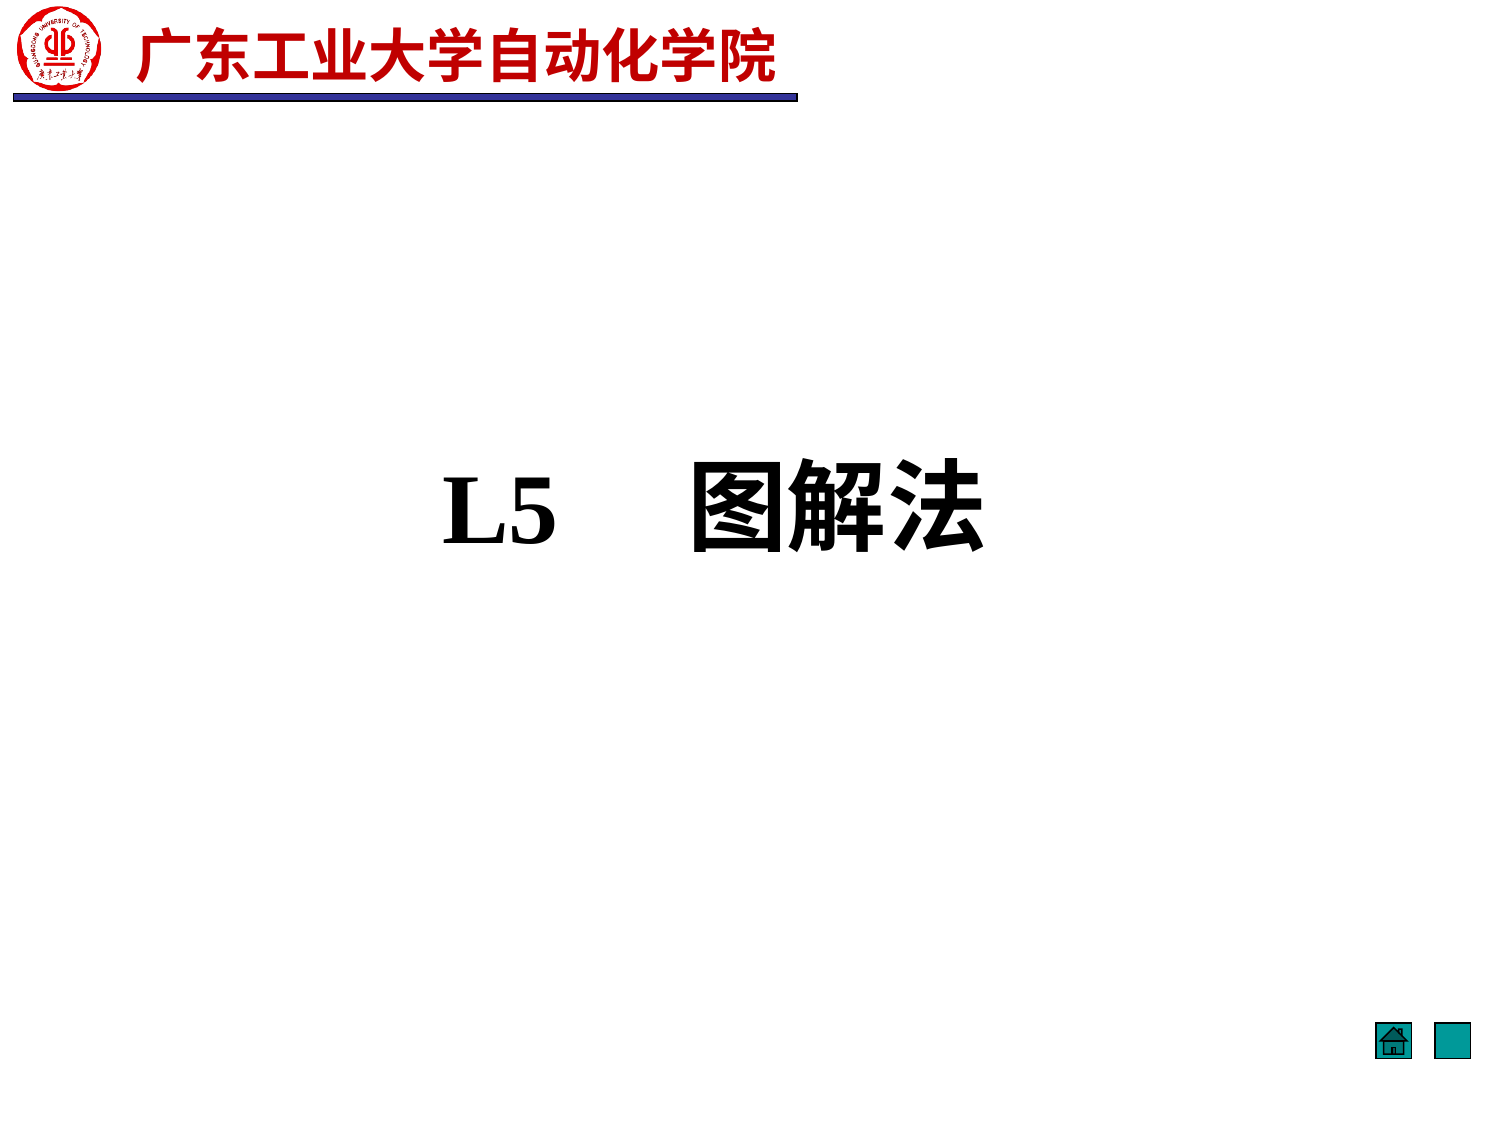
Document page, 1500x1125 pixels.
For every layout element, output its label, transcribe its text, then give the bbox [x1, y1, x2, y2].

picture [11, 0, 106, 95]
title L5 图解法 [300, 408, 1129, 599]
